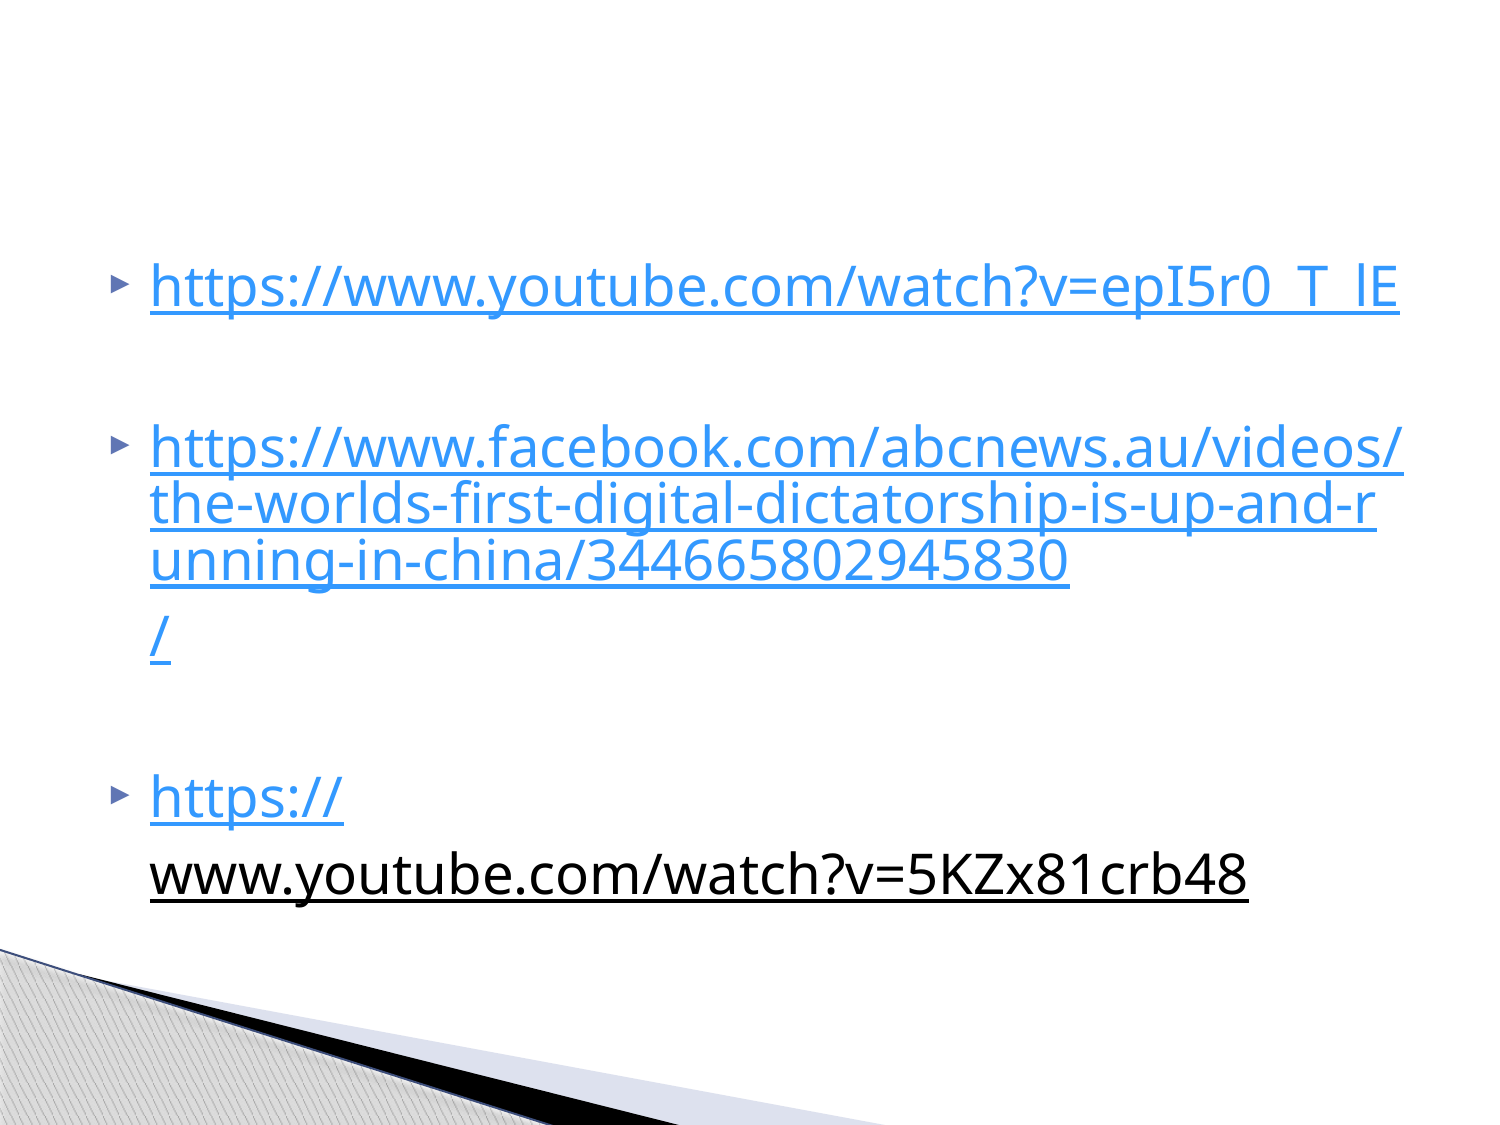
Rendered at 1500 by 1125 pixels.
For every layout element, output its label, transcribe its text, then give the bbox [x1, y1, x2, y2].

list https://www.youtube.com/watch?v=epI5r0_T_lE https://www.facebook.com/abcnews.au/videos/the-worlds-first-digital-dictatorship-is-up-and-running-in-china/344665802945830/ https://www.youtube.com/watch?v=5KZx81crb48 [75, 243, 1425, 986]
